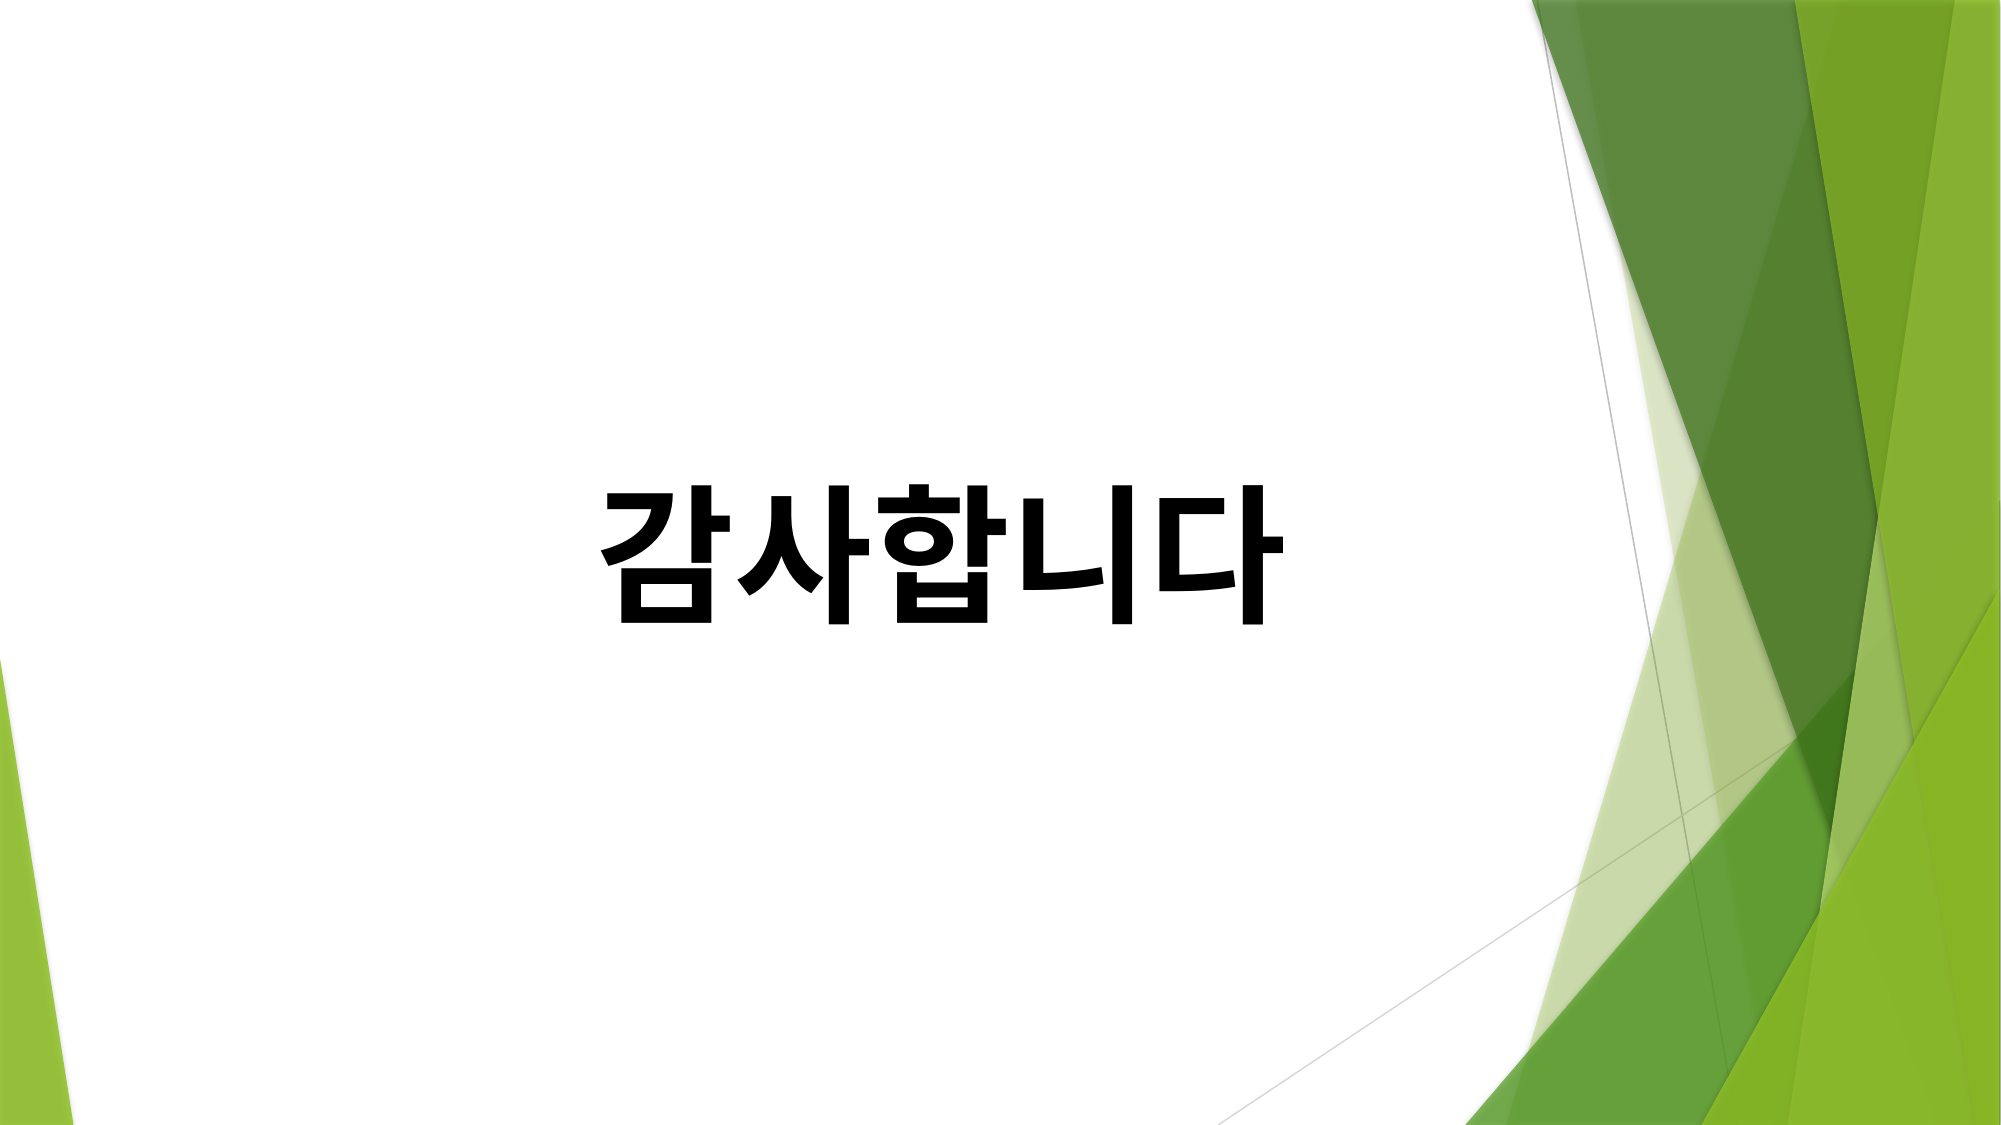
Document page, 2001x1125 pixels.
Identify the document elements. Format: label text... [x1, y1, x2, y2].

text_box 감사합니다 [526, 398, 1357, 727]
